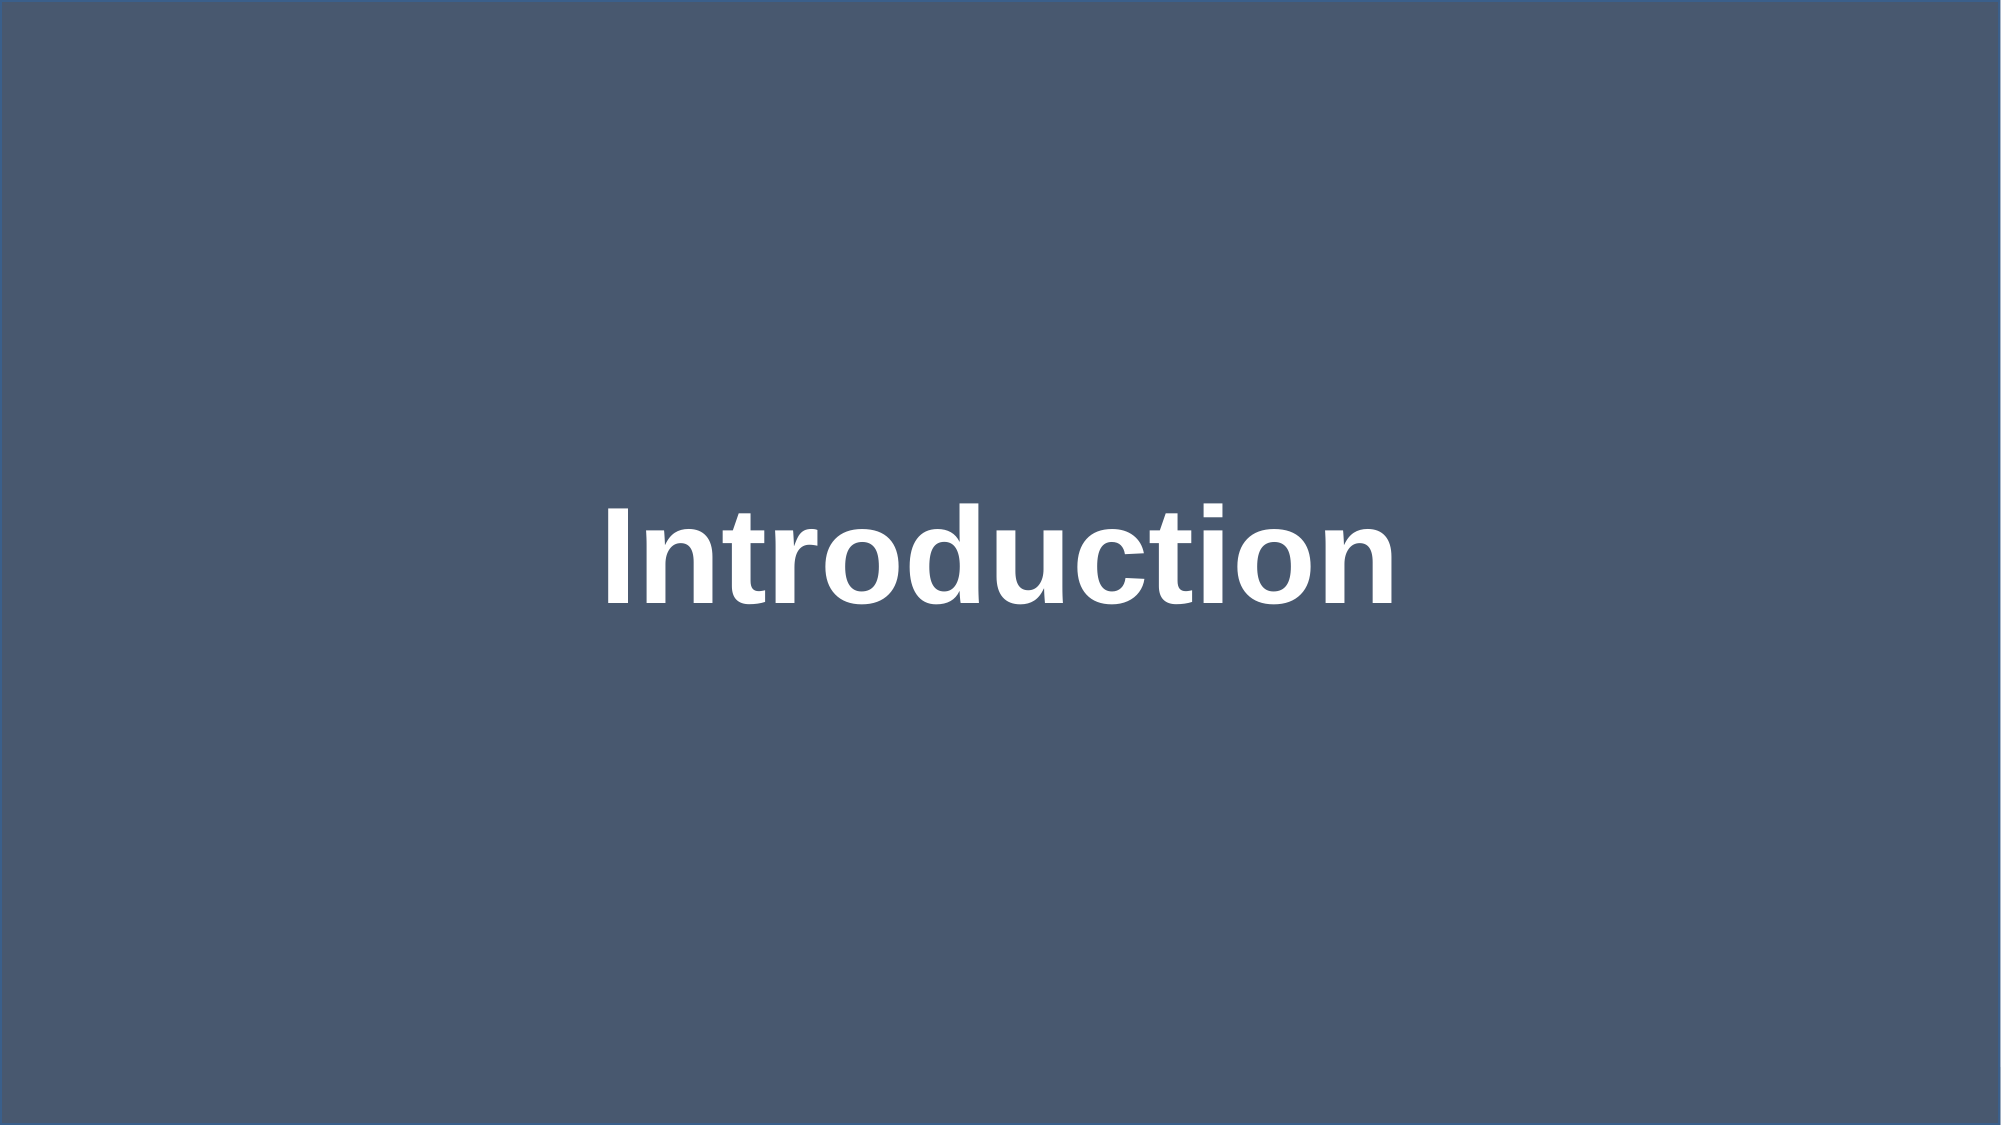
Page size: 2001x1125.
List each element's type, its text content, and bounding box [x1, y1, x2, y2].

text_box Introduction [0, 407, 2001, 564]
text_box [0, 564, 2001, 714]
